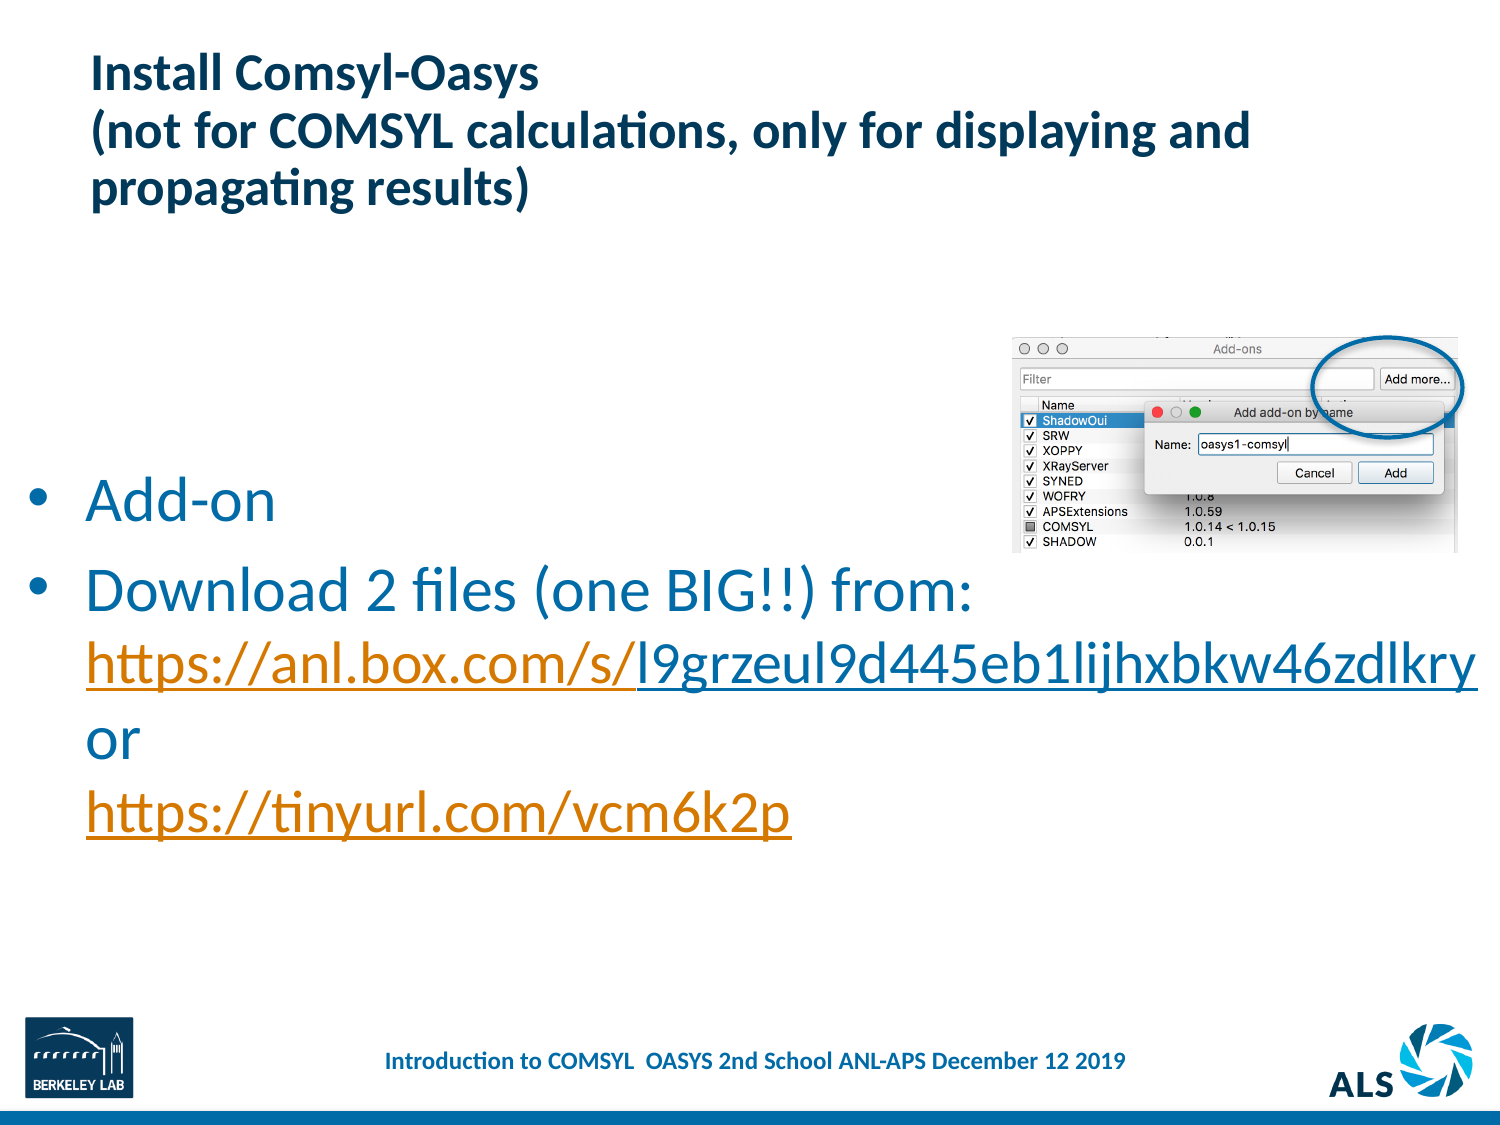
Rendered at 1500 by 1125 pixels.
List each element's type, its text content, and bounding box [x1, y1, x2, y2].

picture [1325, 1020, 1476, 1102]
picture [24, 1016, 134, 1099]
title Install Comsyl-Oasys (not for COMSYL calculations, only for displaying and propagating results) [75, 37, 1425, 225]
picture [1012, 337, 1459, 553]
list Add-on Download 2 files (one BIG!!) from: https://anl.box.com/s/l9grzeul9d445eb1lijhxbkw46zdlkry or https://tinyurl.com/vcm6k2p [12, 450, 1500, 863]
